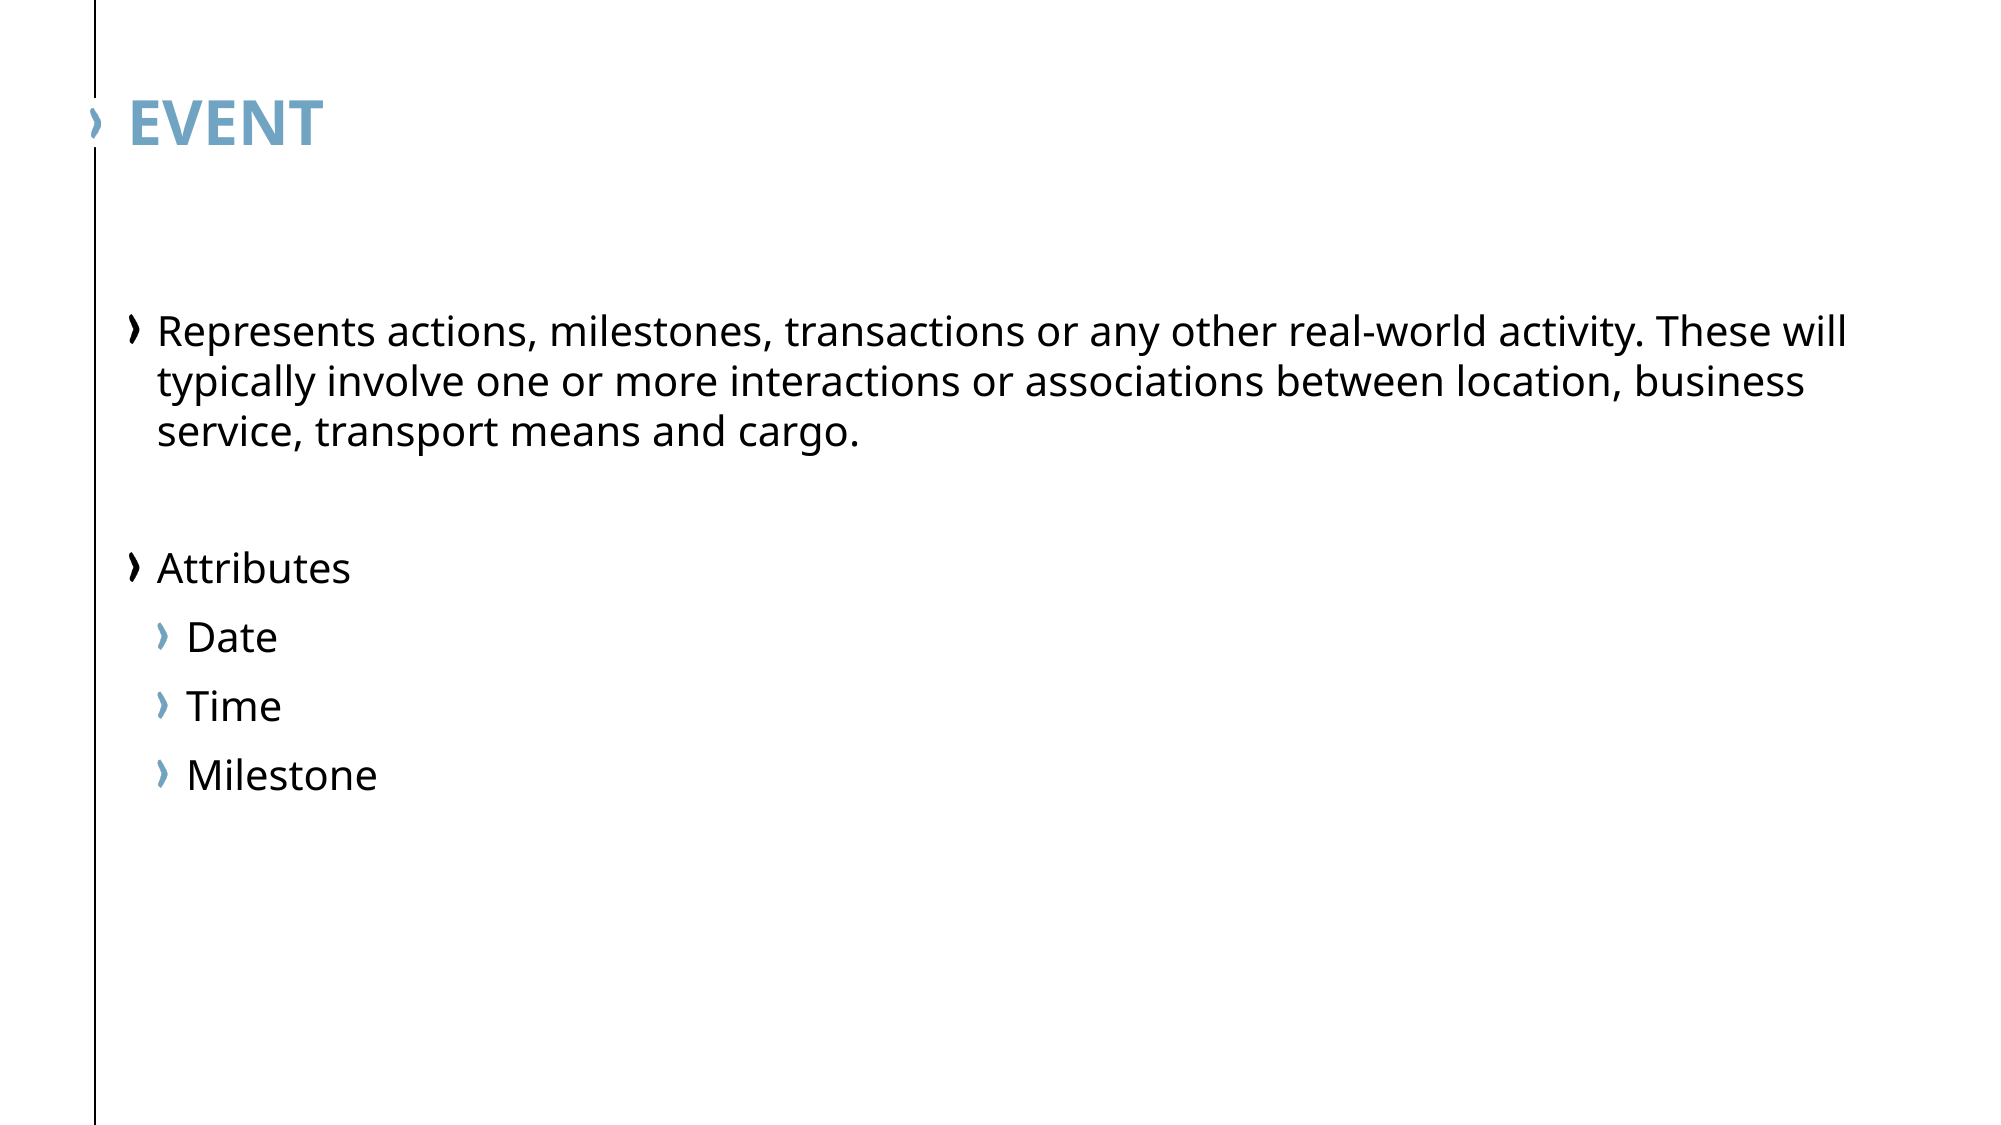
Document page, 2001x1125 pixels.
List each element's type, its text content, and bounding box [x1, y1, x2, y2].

picture [127, 552, 140, 582]
picture [156, 621, 168, 651]
picture [156, 758, 168, 789]
list Represents actions, milestones, transactions or any other real-world activity. These will typically involve one or more interactions or associations between location, business service, transport means and cargo. Attributes Date Time Milestone [127, 304, 1904, 1033]
picture [127, 314, 140, 344]
title Event [127, 101, 1904, 146]
picture [156, 690, 168, 720]
picture [88, 106, 102, 140]
